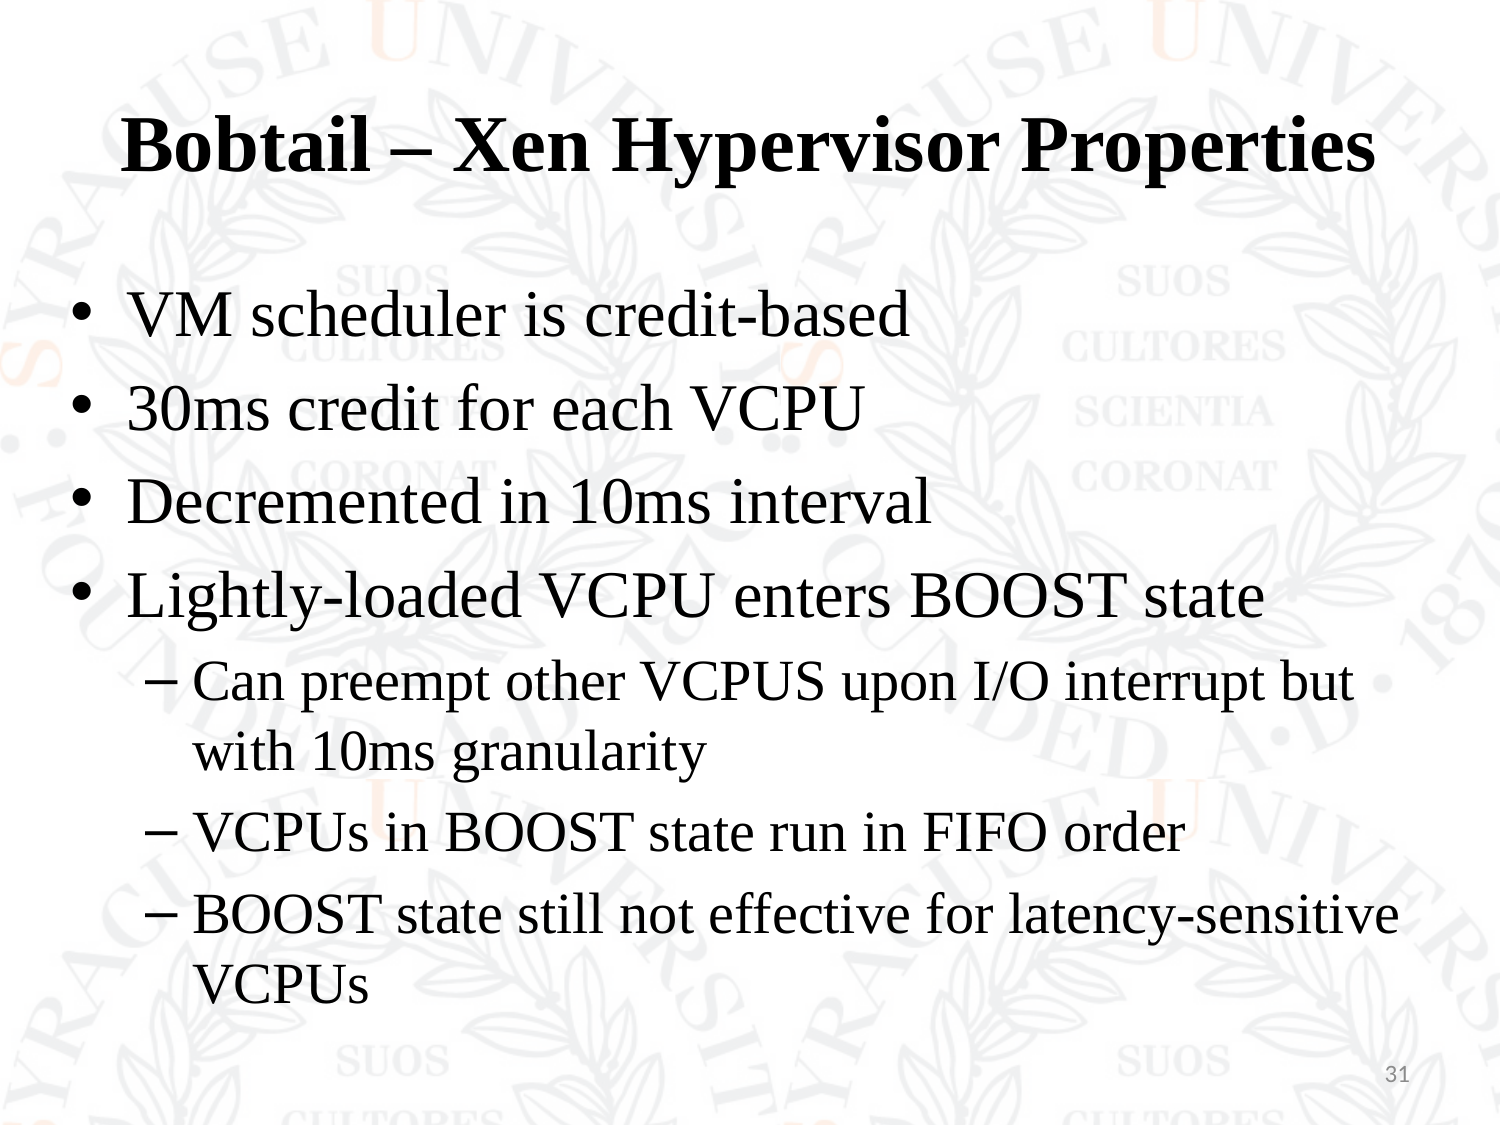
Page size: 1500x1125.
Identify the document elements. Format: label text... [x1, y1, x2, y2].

list VM scheduler is credit-based 30ms credit for each VCPU Decremented in 10ms interval Lightly-loaded VCPU enters BOOST state Can preempt other VCPUS upon I/O interrupt but with 10ms granularity VCPUs in BOOST state run in FIFO order BOOST state still not effective for latency-sensitive VCPUs [55, 262, 1459, 1029]
title Bobtail – Xen Hypervisor Properties [75, 45, 1425, 233]
slide_number 31 [1074, 1042, 1425, 1103]
